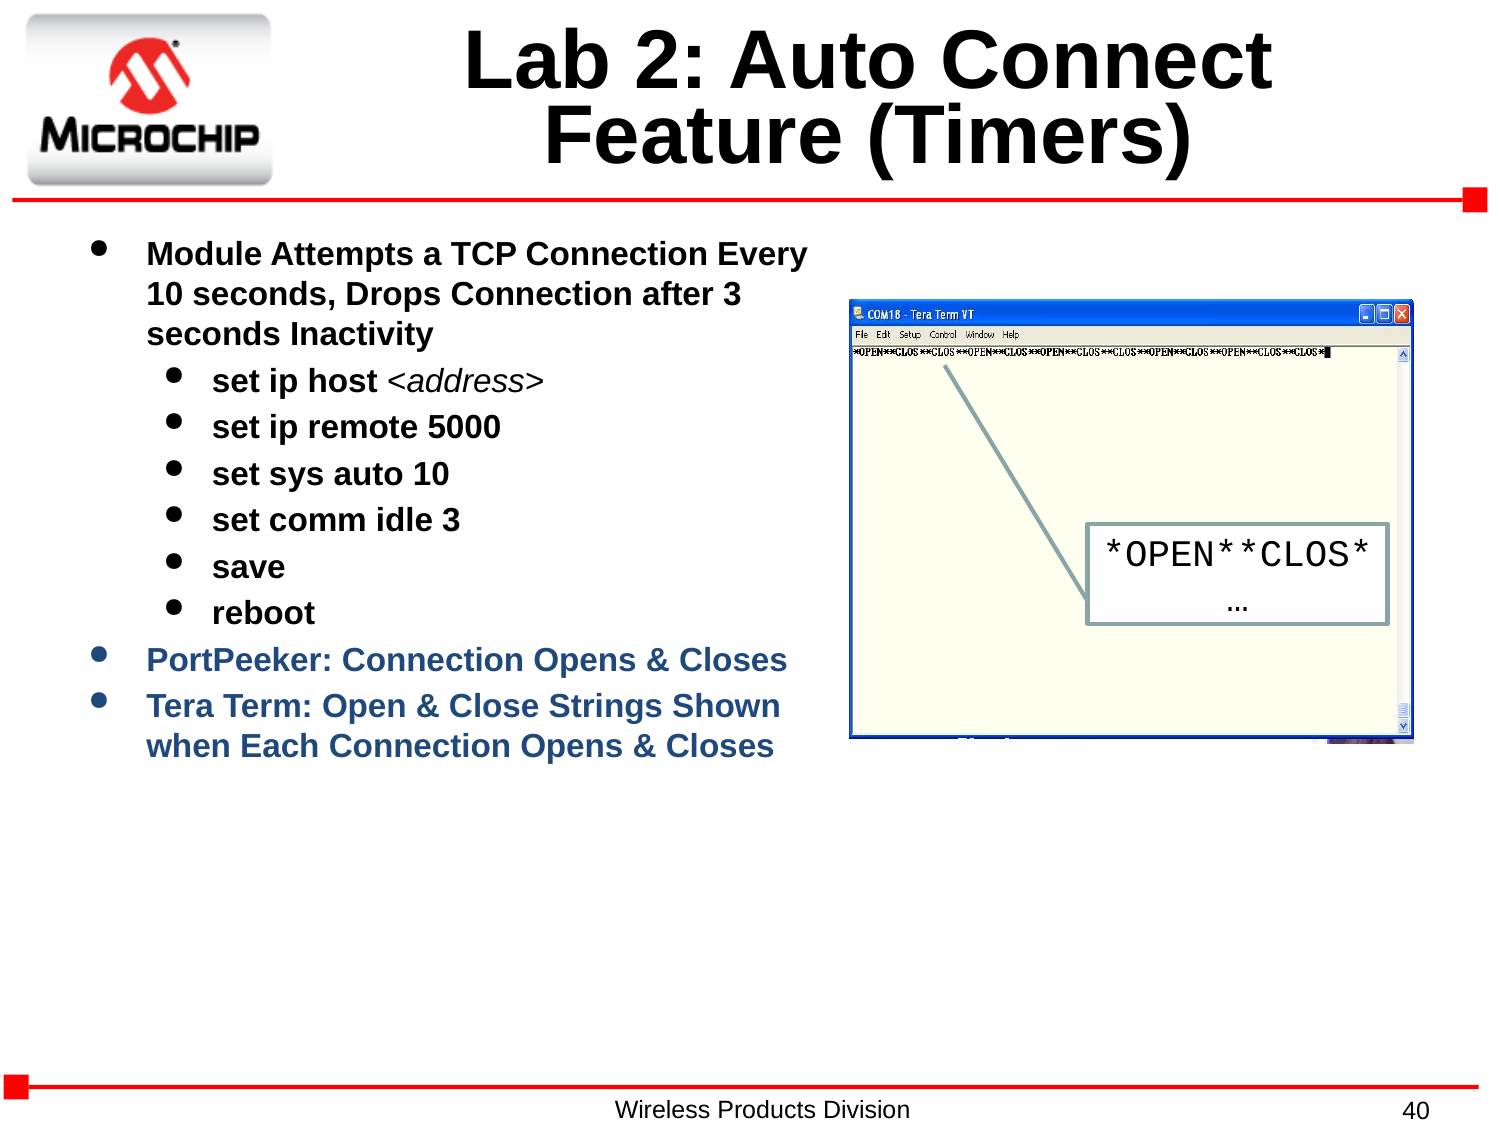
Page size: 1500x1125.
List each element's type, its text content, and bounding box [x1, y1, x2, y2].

list Module Attempts a TCP Connection Every 10 seconds, Drops Connection after 3 seconds Inactivity set ip host <address> set ip remote 5000 set sys auto 10 set comm idle 3 save reboot PortPeeker: Connection Opens & Closes Tera Term: Open & Close Strings Shown when Each Connection Opens & Closes [74, 224, 838, 1026]
picture [849, 299, 1414, 745]
title Lab 2: Auto Connect Feature (Timers) [312, 32, 1426, 176]
picture [24, 12, 275, 188]
